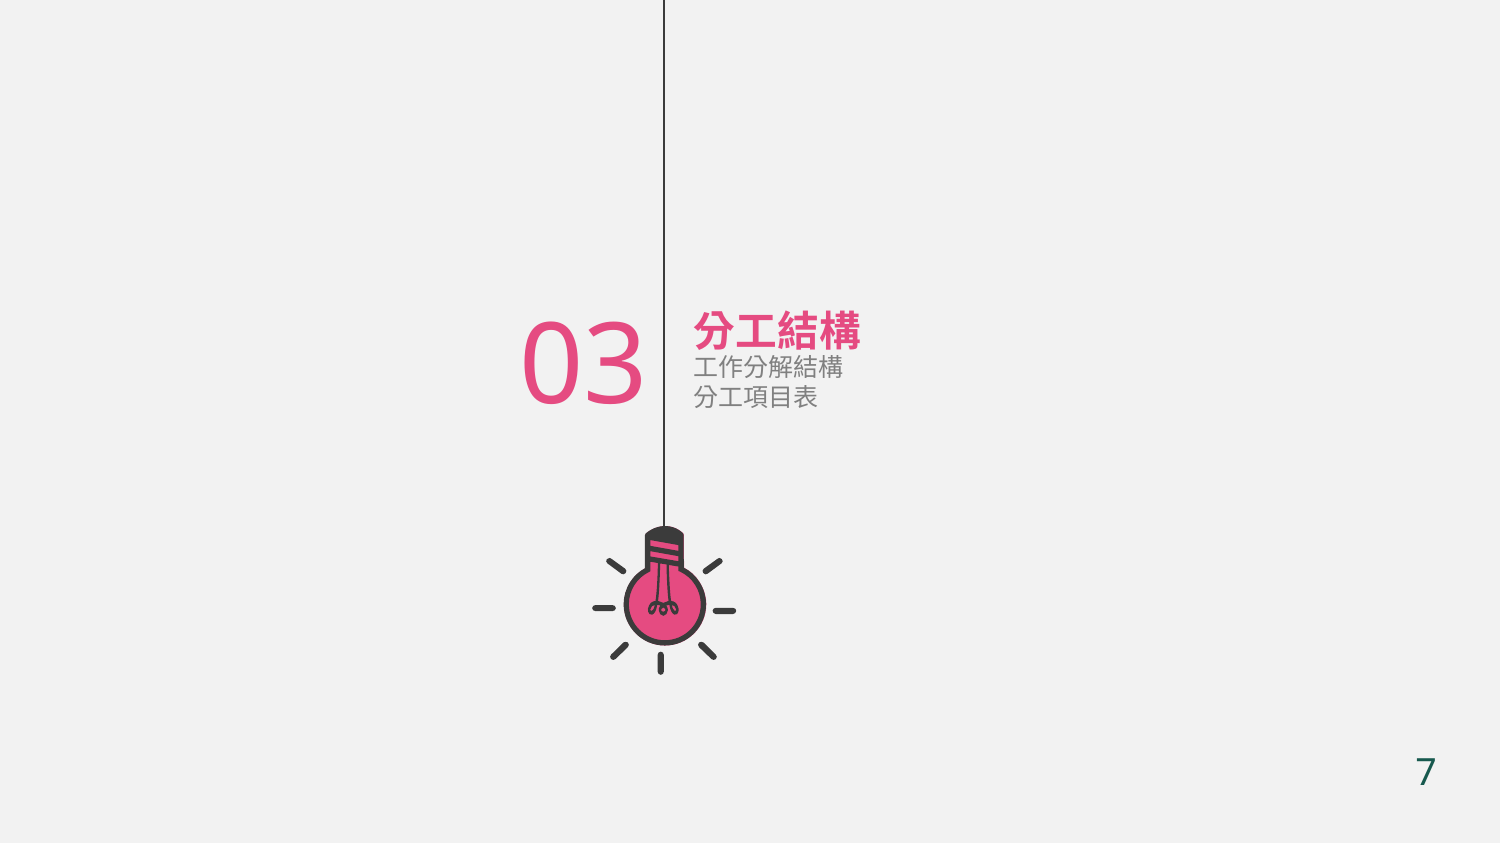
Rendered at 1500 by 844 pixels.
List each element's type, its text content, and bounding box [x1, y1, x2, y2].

text_box 7 [1400, 740, 1496, 801]
text_box 工作分解結構 分工項目表 [740, 343, 1238, 419]
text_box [591, 0, 737, 676]
text_box 分工結構 [740, 304, 1208, 343]
text_box 03 [513, 290, 586, 427]
